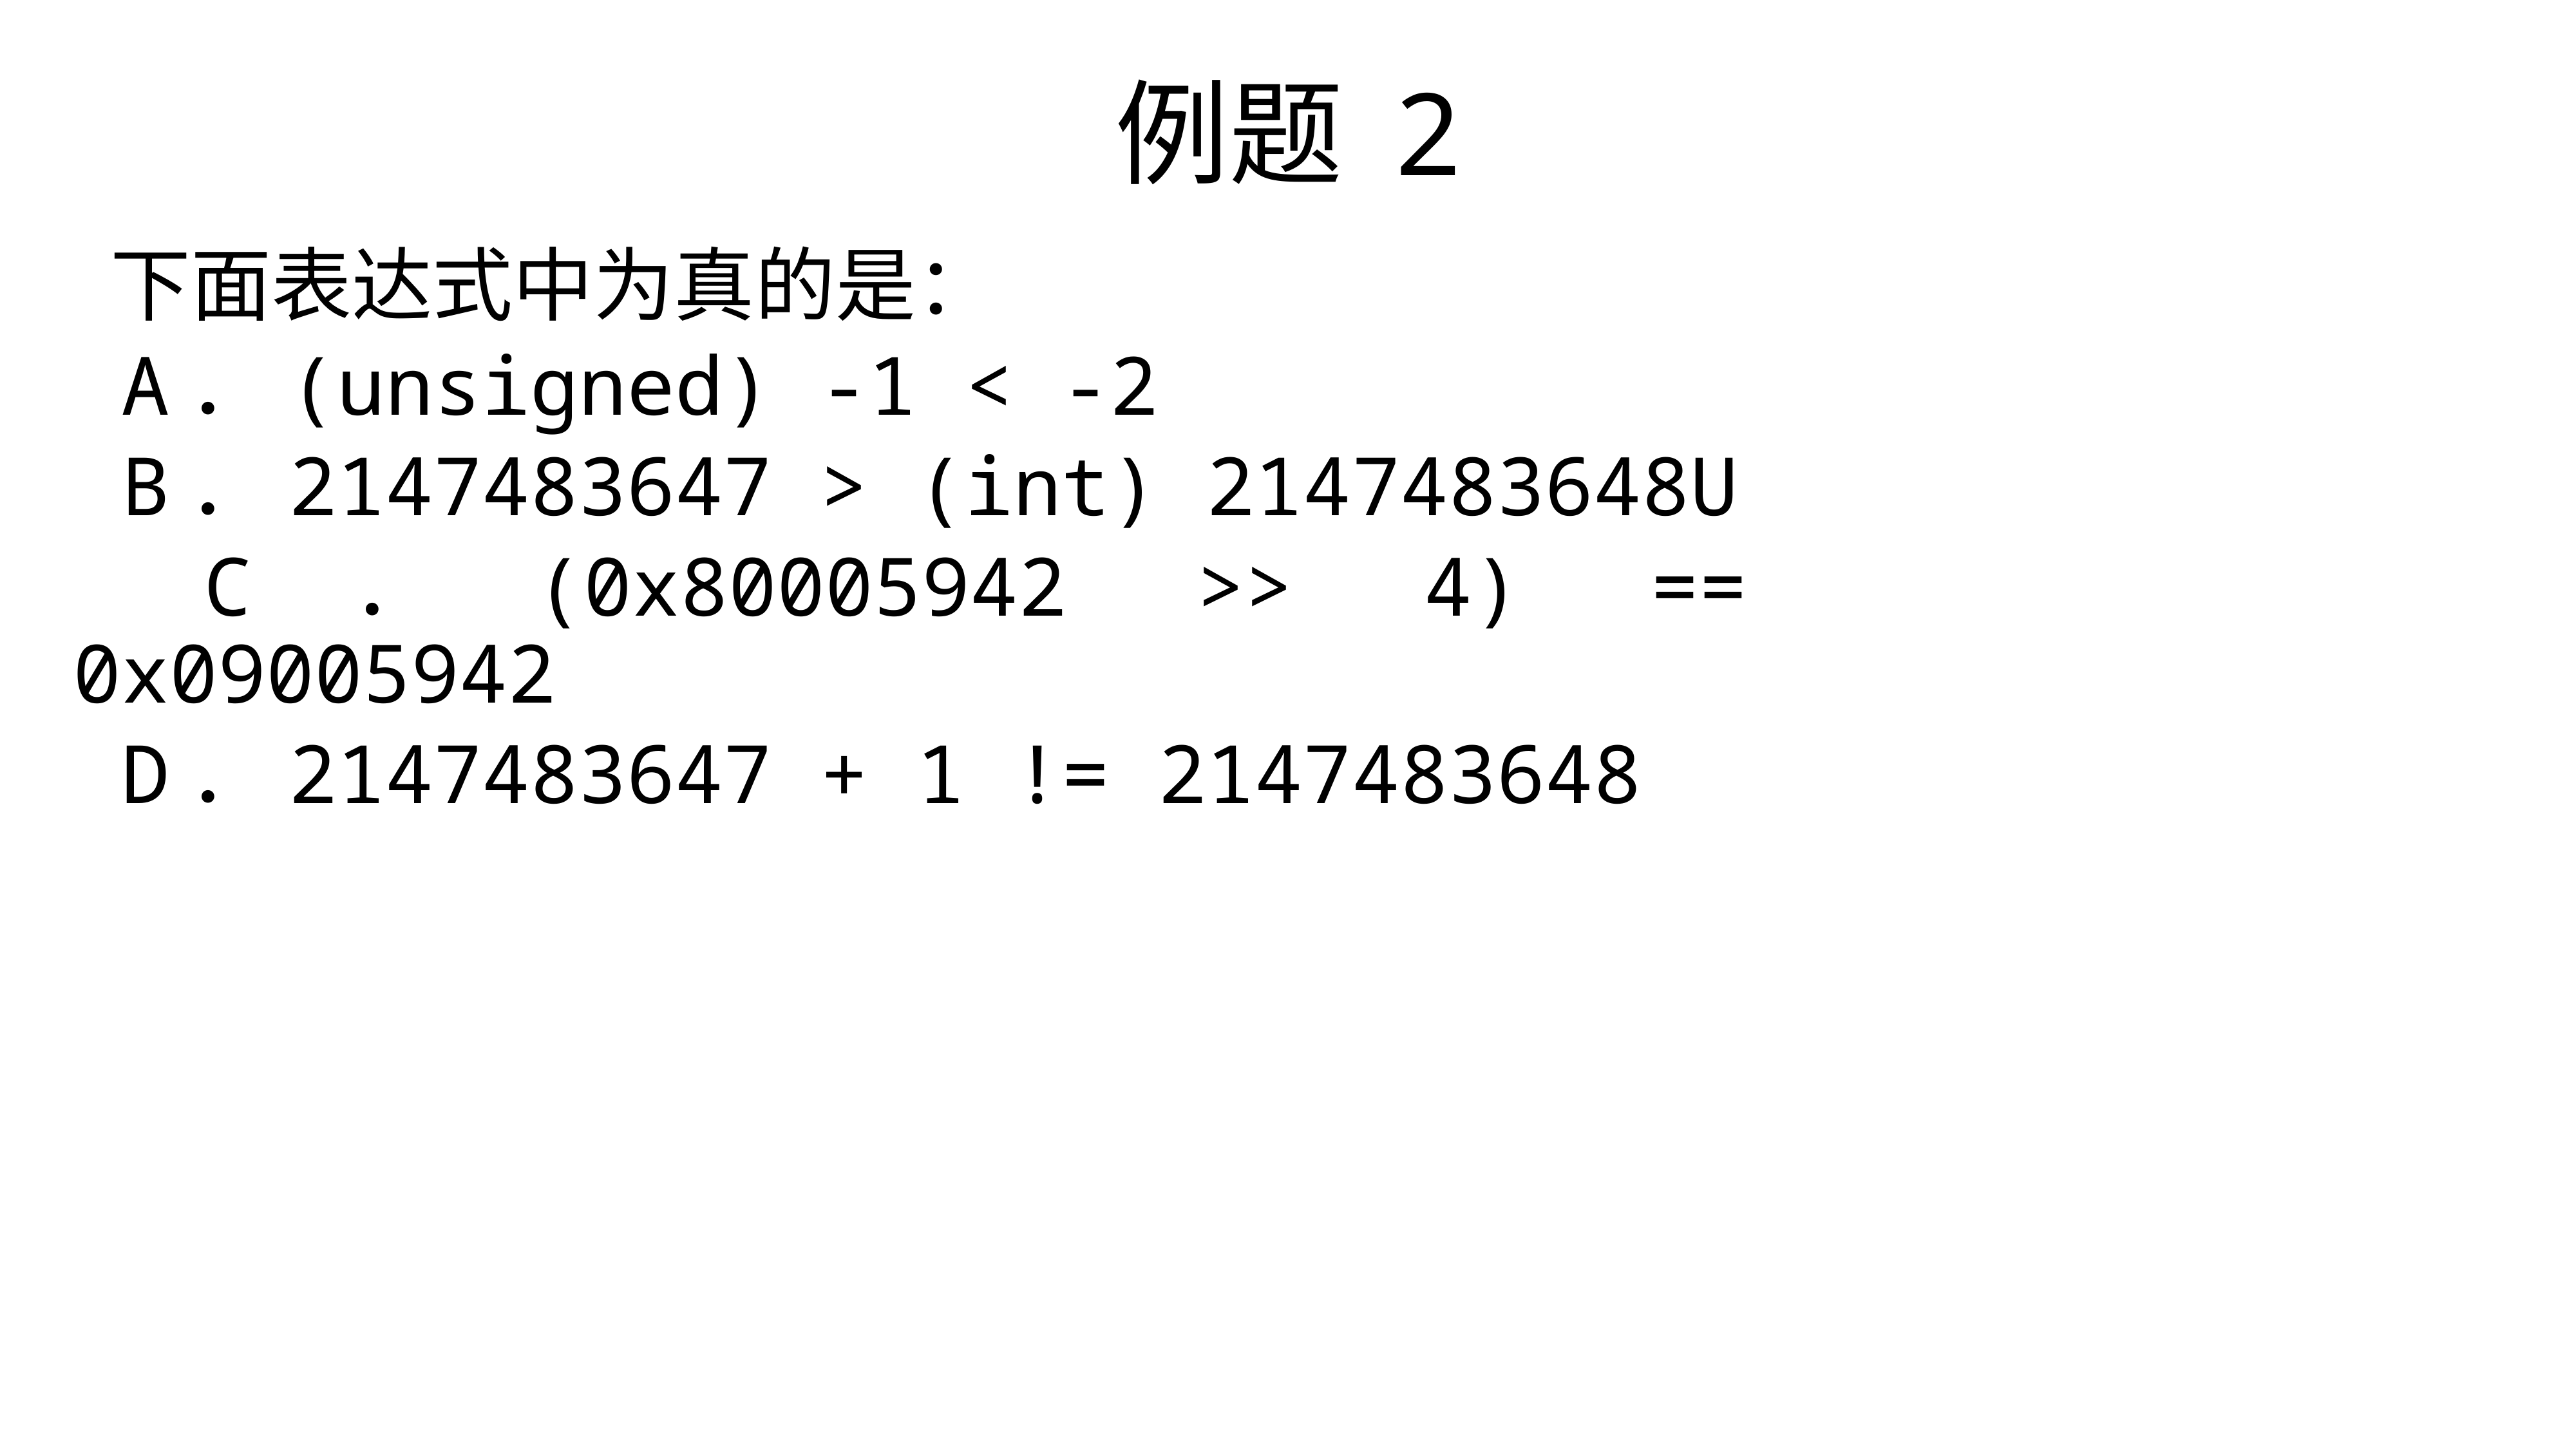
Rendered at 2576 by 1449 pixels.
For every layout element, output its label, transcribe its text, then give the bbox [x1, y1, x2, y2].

text_box 下面表达式中为真的是： A．(unsigned) -1 < -2 B．2147483647 > (int) 2147483648U C．(0x80005942 >> 4) == 0x09005942 D．2147483647 + 1 != 2147483648 [68, 240, 1754, 739]
text_box 例题 2 [1109, 56, 1466, 204]
